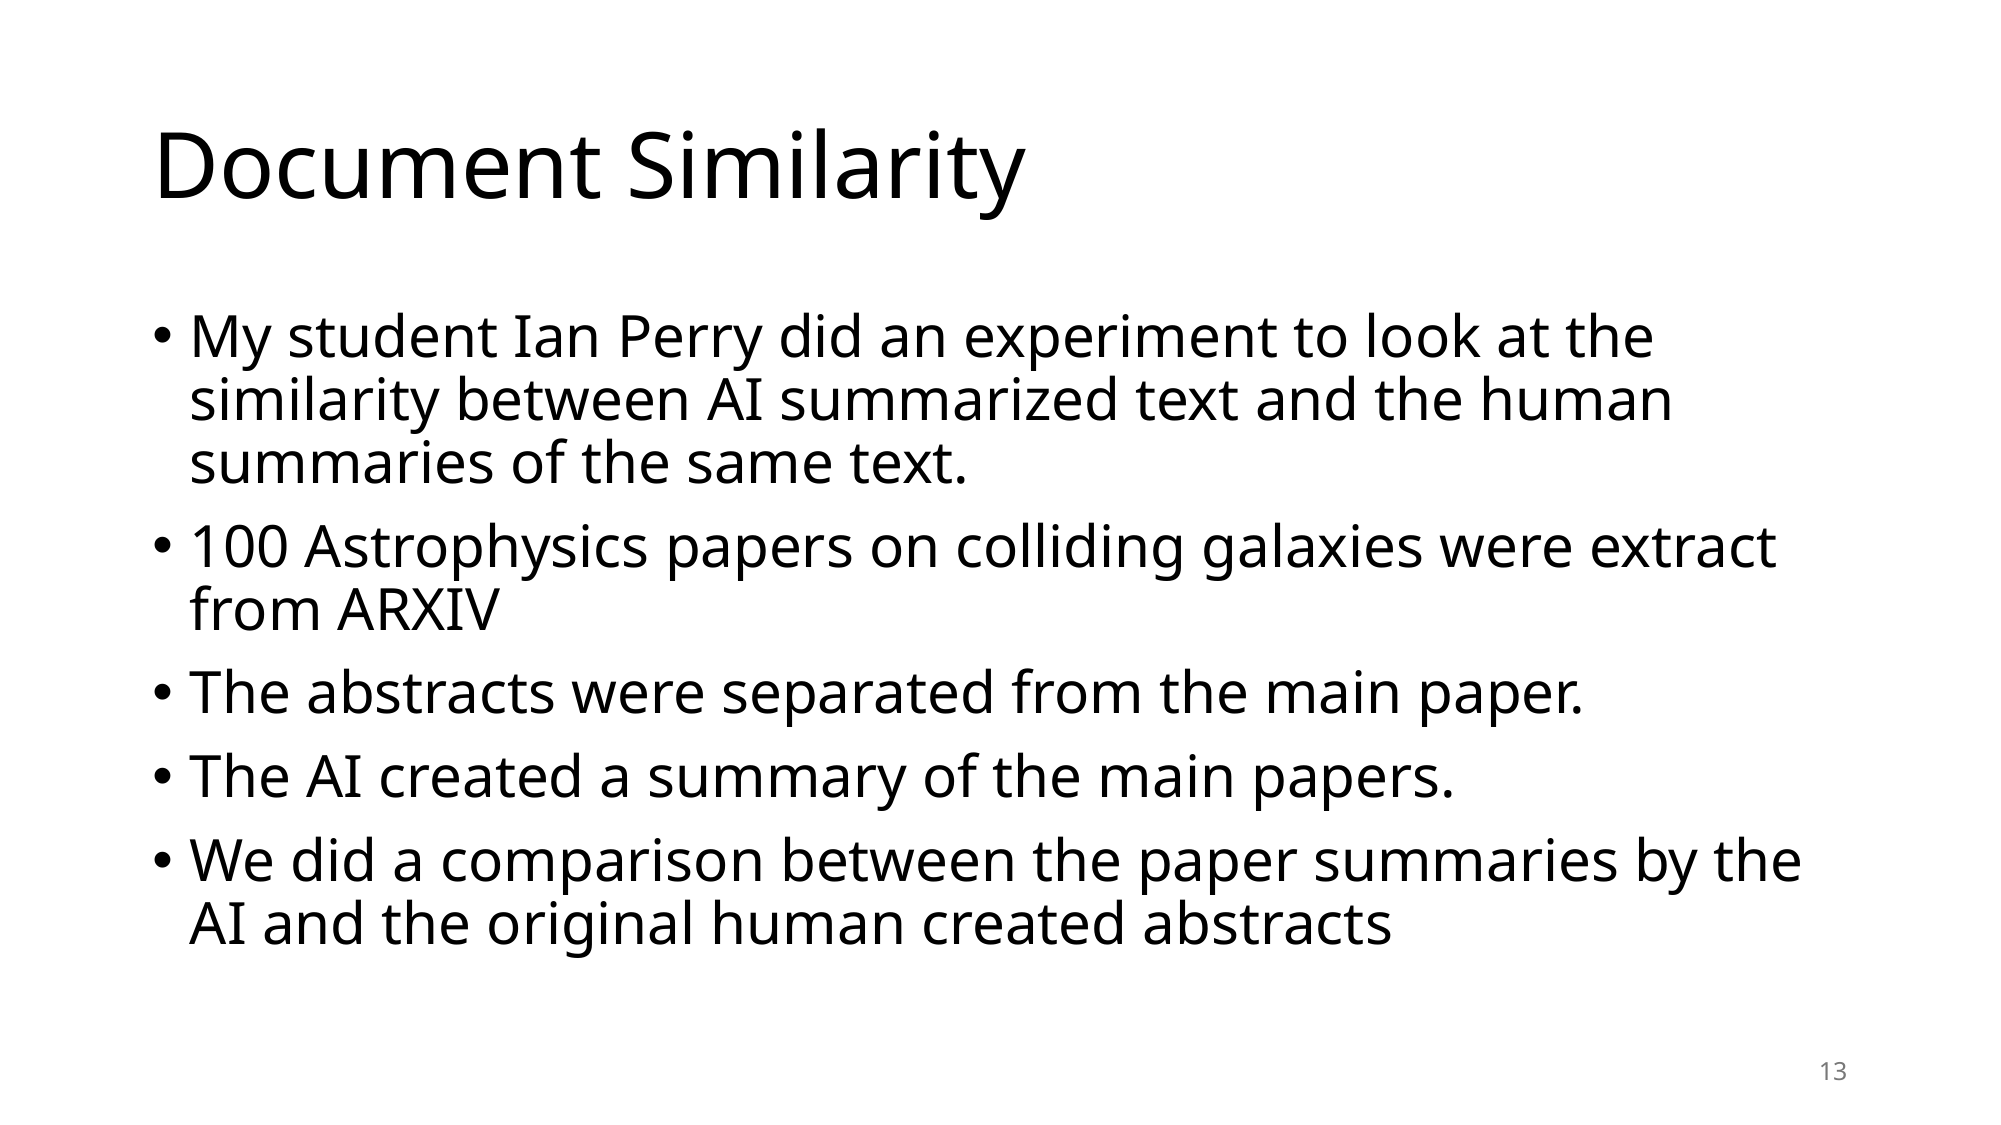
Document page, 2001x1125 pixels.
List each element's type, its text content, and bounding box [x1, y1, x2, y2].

slide_number 13 [1412, 1042, 1863, 1103]
title Document Similarity [137, 59, 1863, 278]
list My student Ian Perry did an experiment to look at the similarity between AI summarized text and the human summaries of the same text. 100 Astrophysics papers on colliding galaxies were extract from ARXIV The abstracts were separated from the main paper. The AI created a summary of the main papers. We did a comparison between the paper summaries by the AI and the original human created abstracts [137, 299, 1863, 1014]
